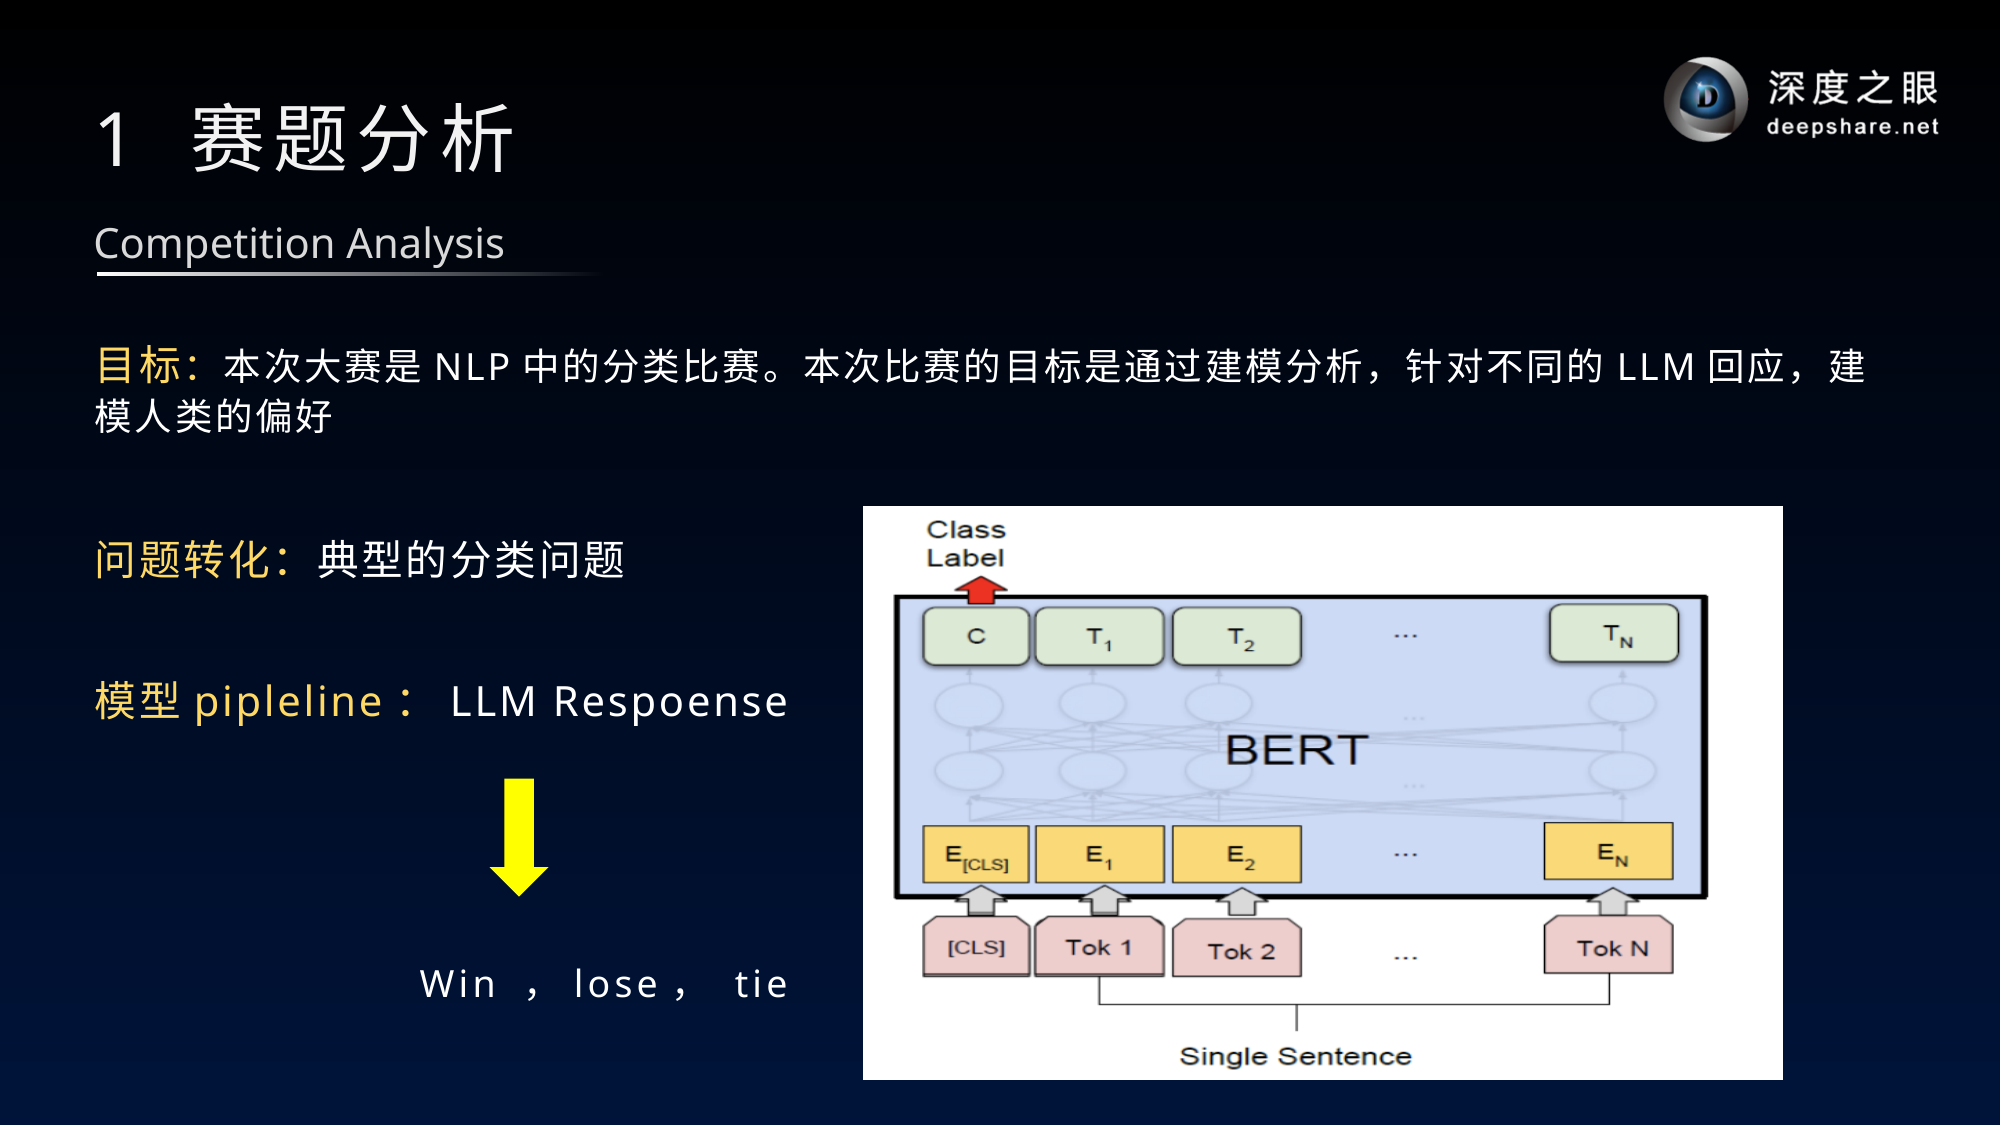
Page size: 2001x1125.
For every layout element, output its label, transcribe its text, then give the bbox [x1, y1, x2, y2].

subtitle Competition Analysis [78, 209, 813, 270]
list 目标：本次大赛是NLP中的分类比赛。本次比赛的目标是通过建模分析，针对不同的LLM回应，建模人类的偏好 问题转化：典型的分类问题 模型pipleline：LLM Respoense [80, 325, 1923, 897]
text_box Win ，lose， tie [404, 952, 862, 1013]
title 1 赛题分析 [78, 94, 1192, 192]
picture [862, 506, 1783, 1080]
picture [1644, 37, 1945, 163]
text_box [487, 777, 552, 899]
